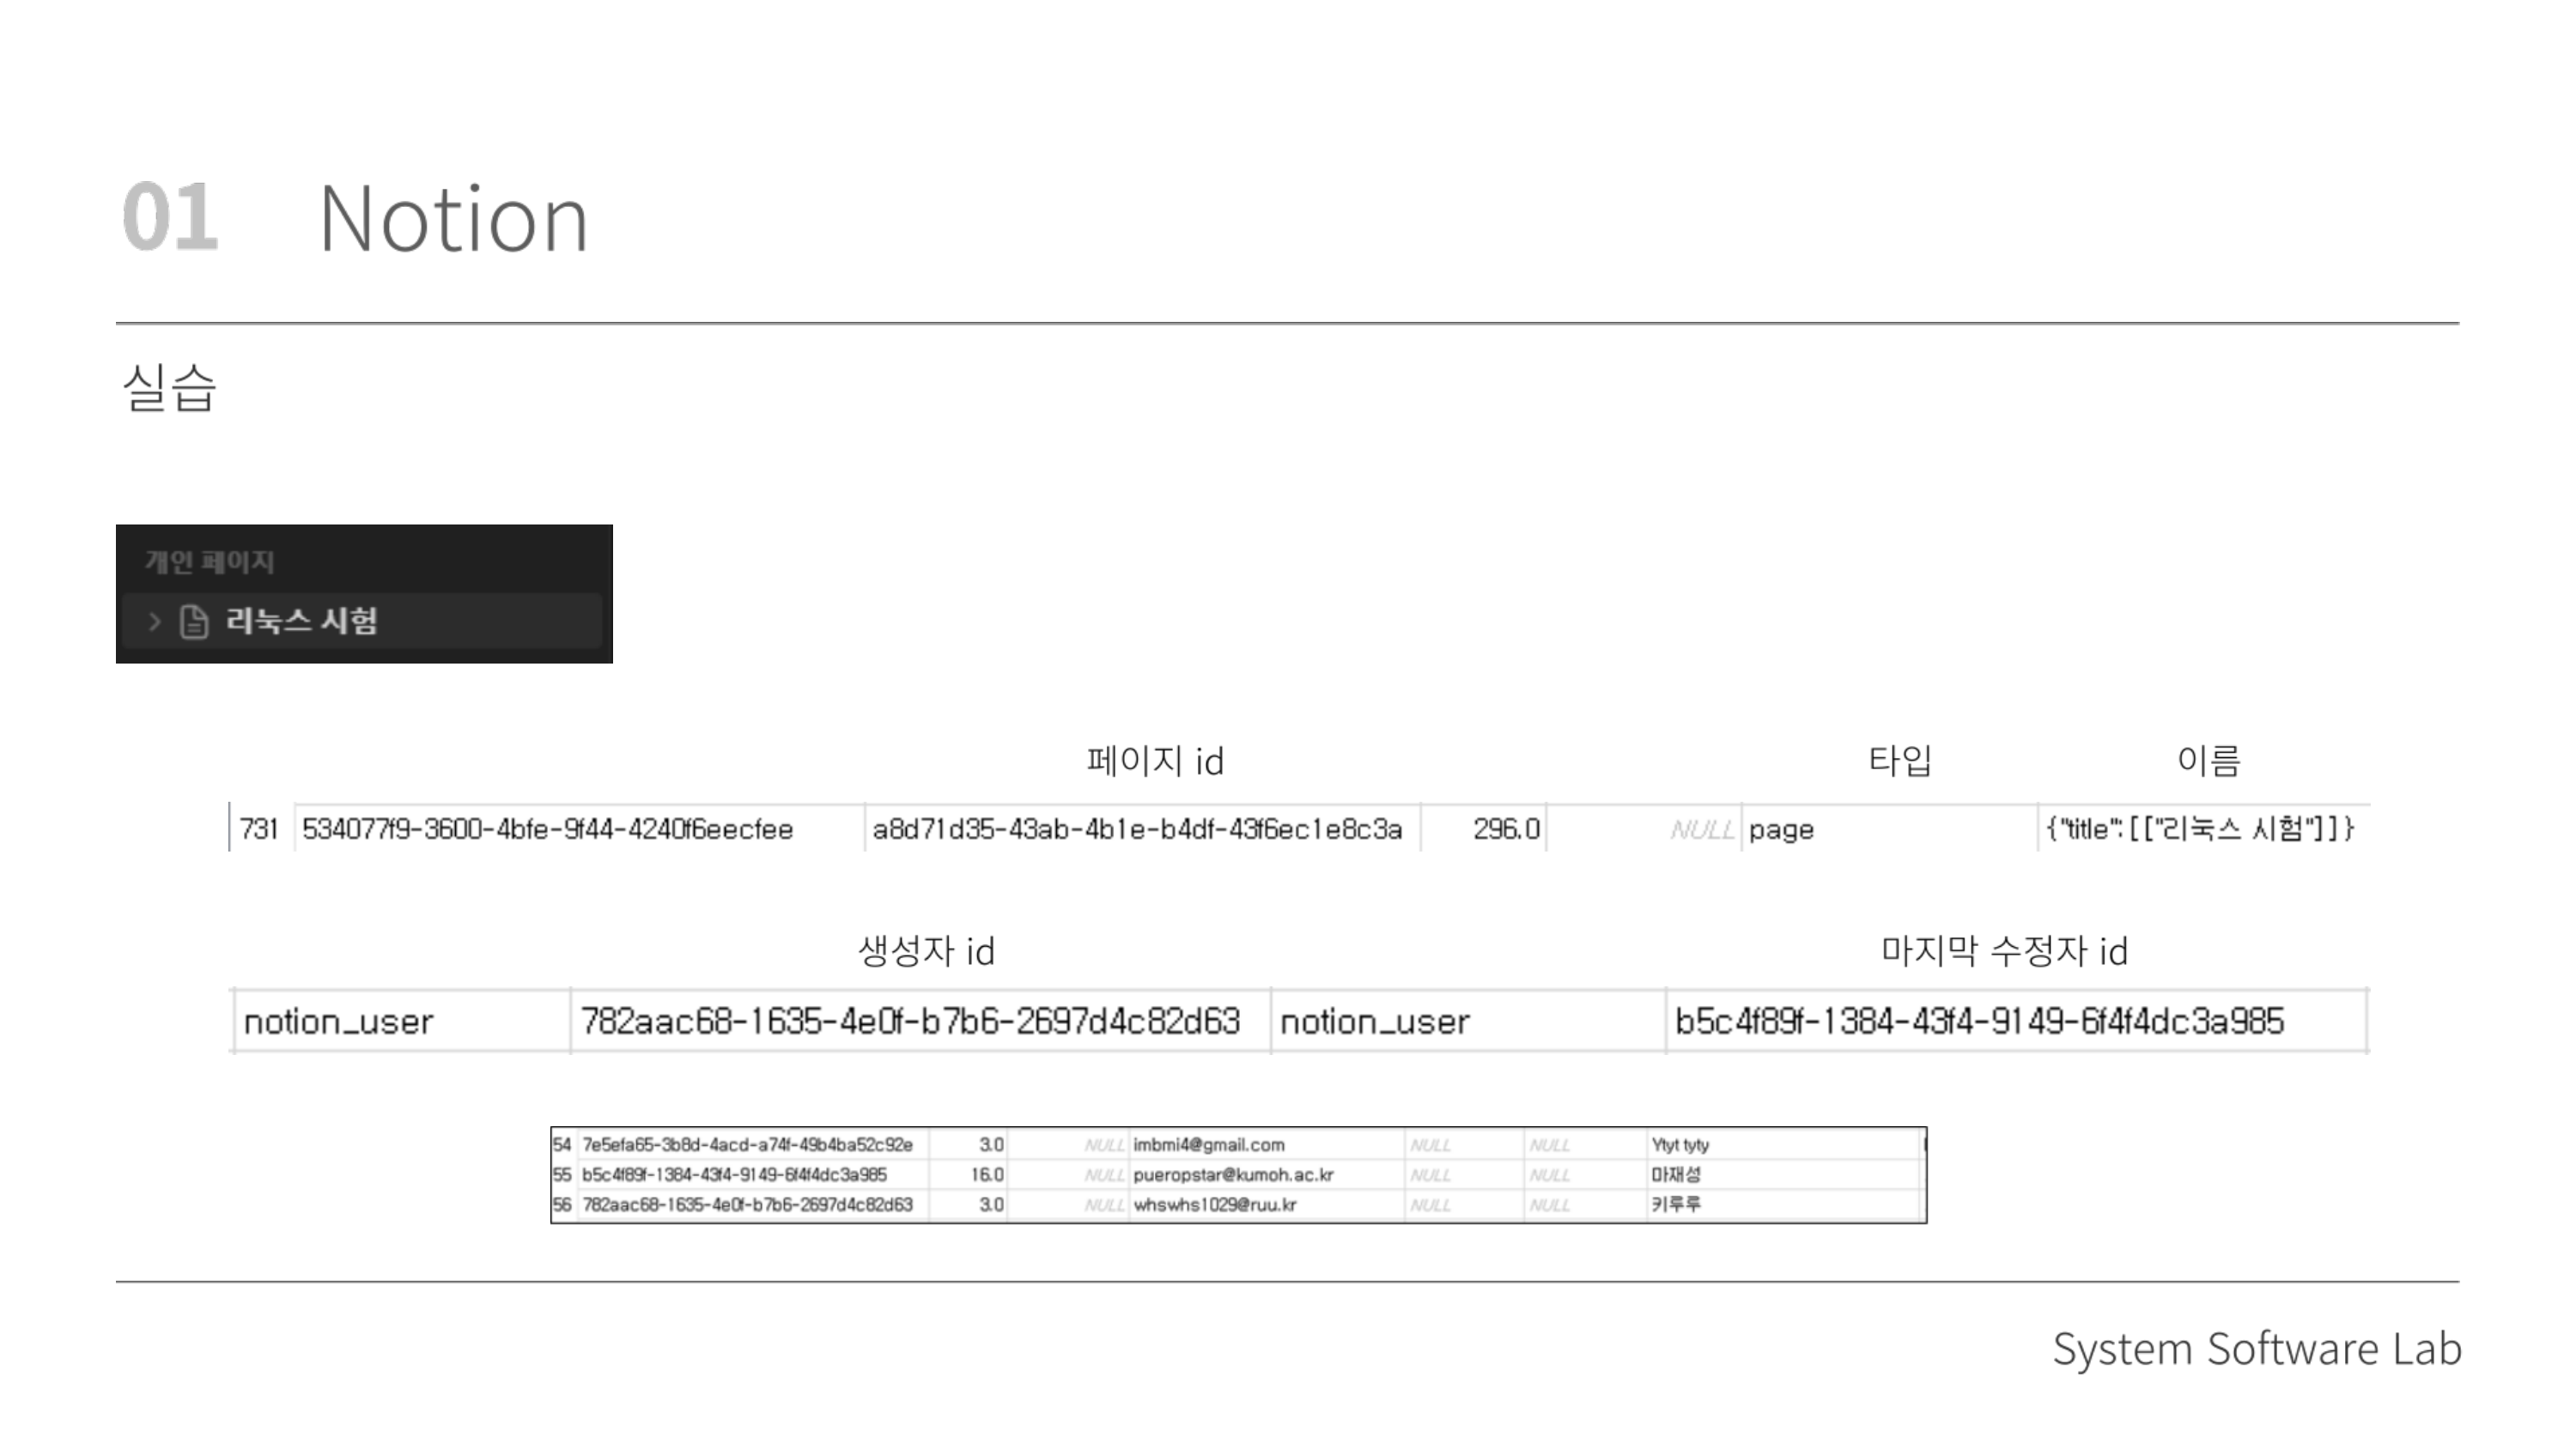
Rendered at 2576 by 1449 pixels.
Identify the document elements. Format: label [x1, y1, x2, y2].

text_box [116, 1280, 2460, 1283]
picture [90, 94, 690, 475]
picture [2064, 716, 2332, 820]
picture [1942, 1301, 2560, 1420]
text_box [116, 524, 613, 664]
picture [820, 912, 1046, 1013]
picture [1756, 716, 2021, 820]
text_box [228, 802, 2371, 852]
picture [1051, 722, 1273, 823]
text_box [228, 986, 2371, 1055]
text_box [550, 1126, 1929, 1226]
text_box [693, 322, 2460, 325]
picture [1857, 912, 2171, 1013]
